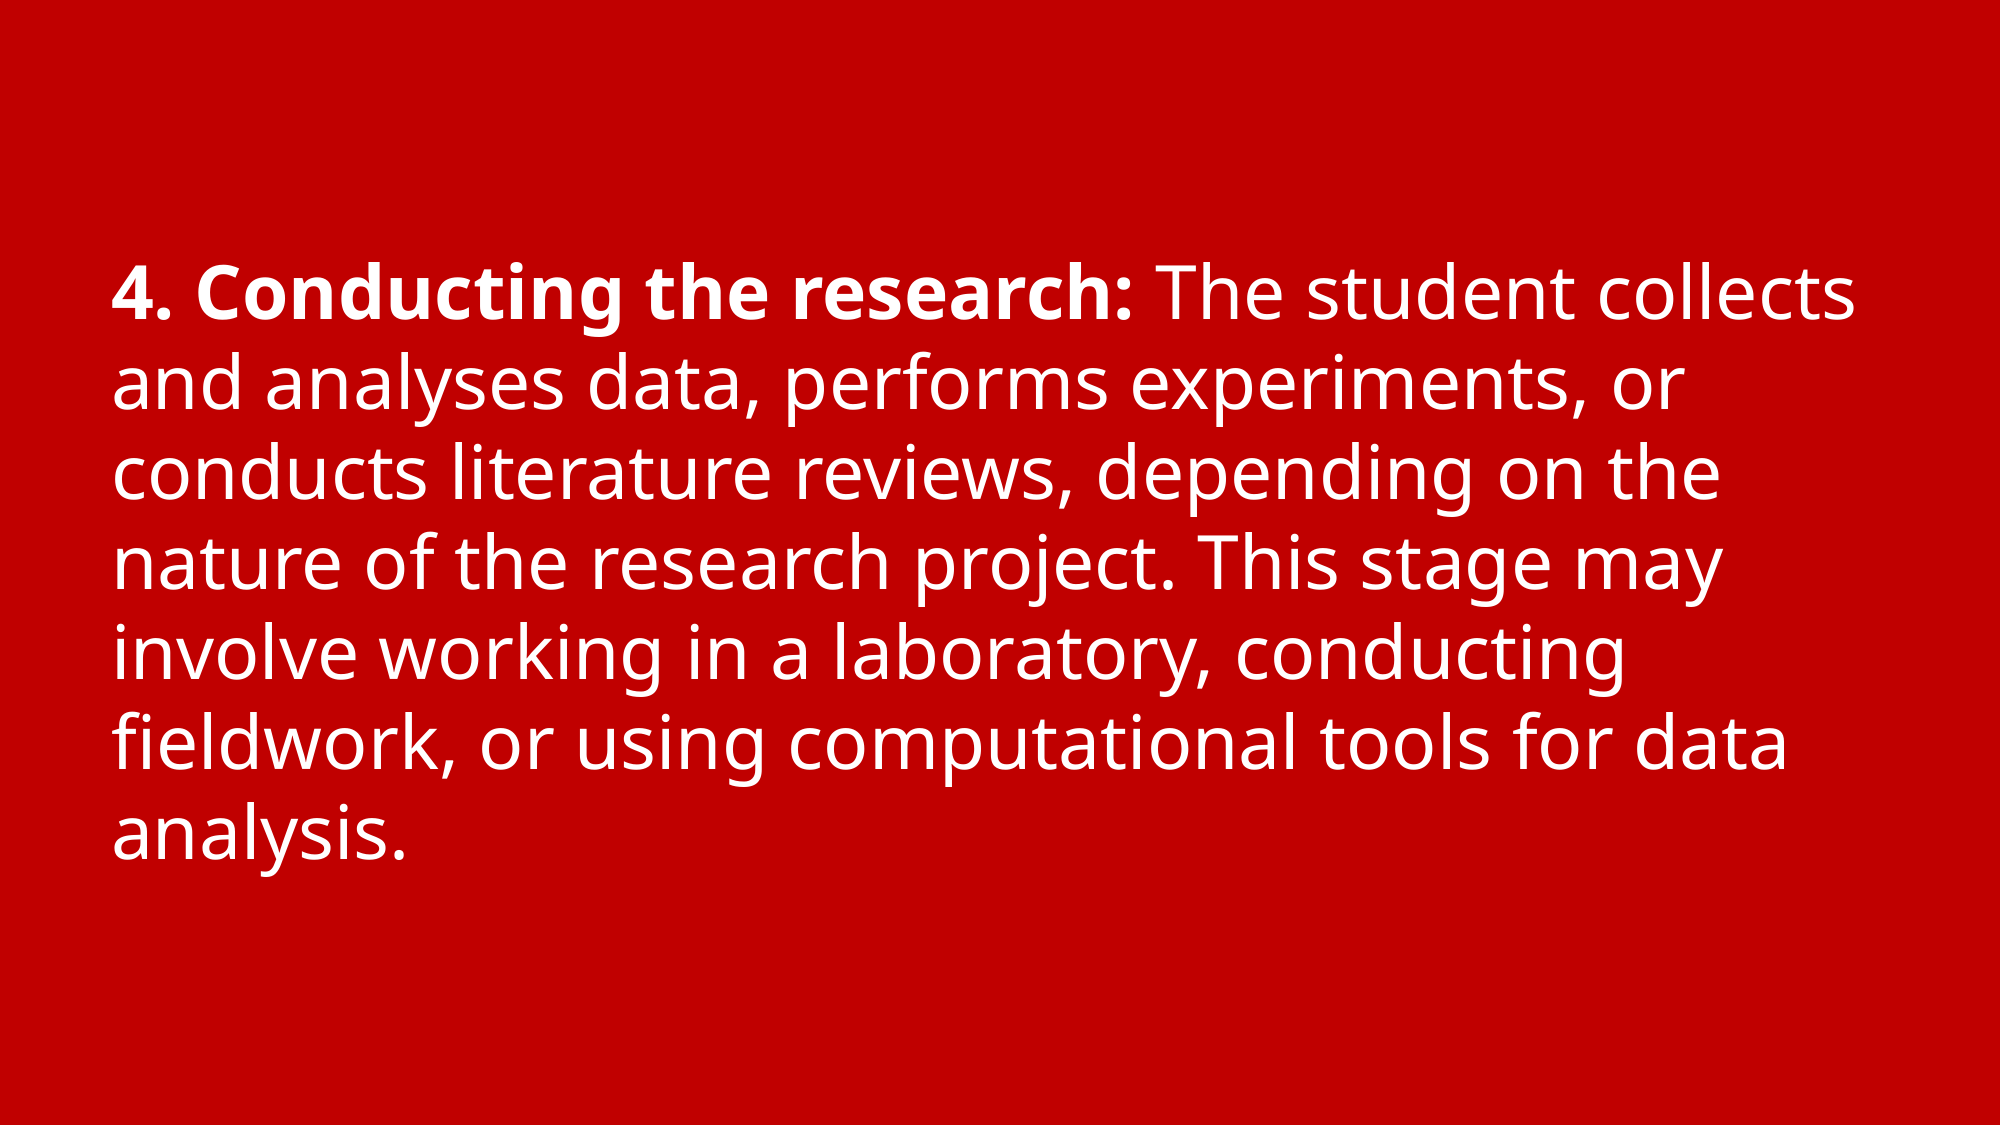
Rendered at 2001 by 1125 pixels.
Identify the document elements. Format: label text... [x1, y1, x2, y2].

text_box 4. Conducting the research: The student collects and analyses data, performs experiments, or conducts literature reviews, depending on the nature of the research project. This stage may involve working in a laboratory, conducting fieldwork, or using computational tools for data analysis. [96, 236, 1904, 882]
